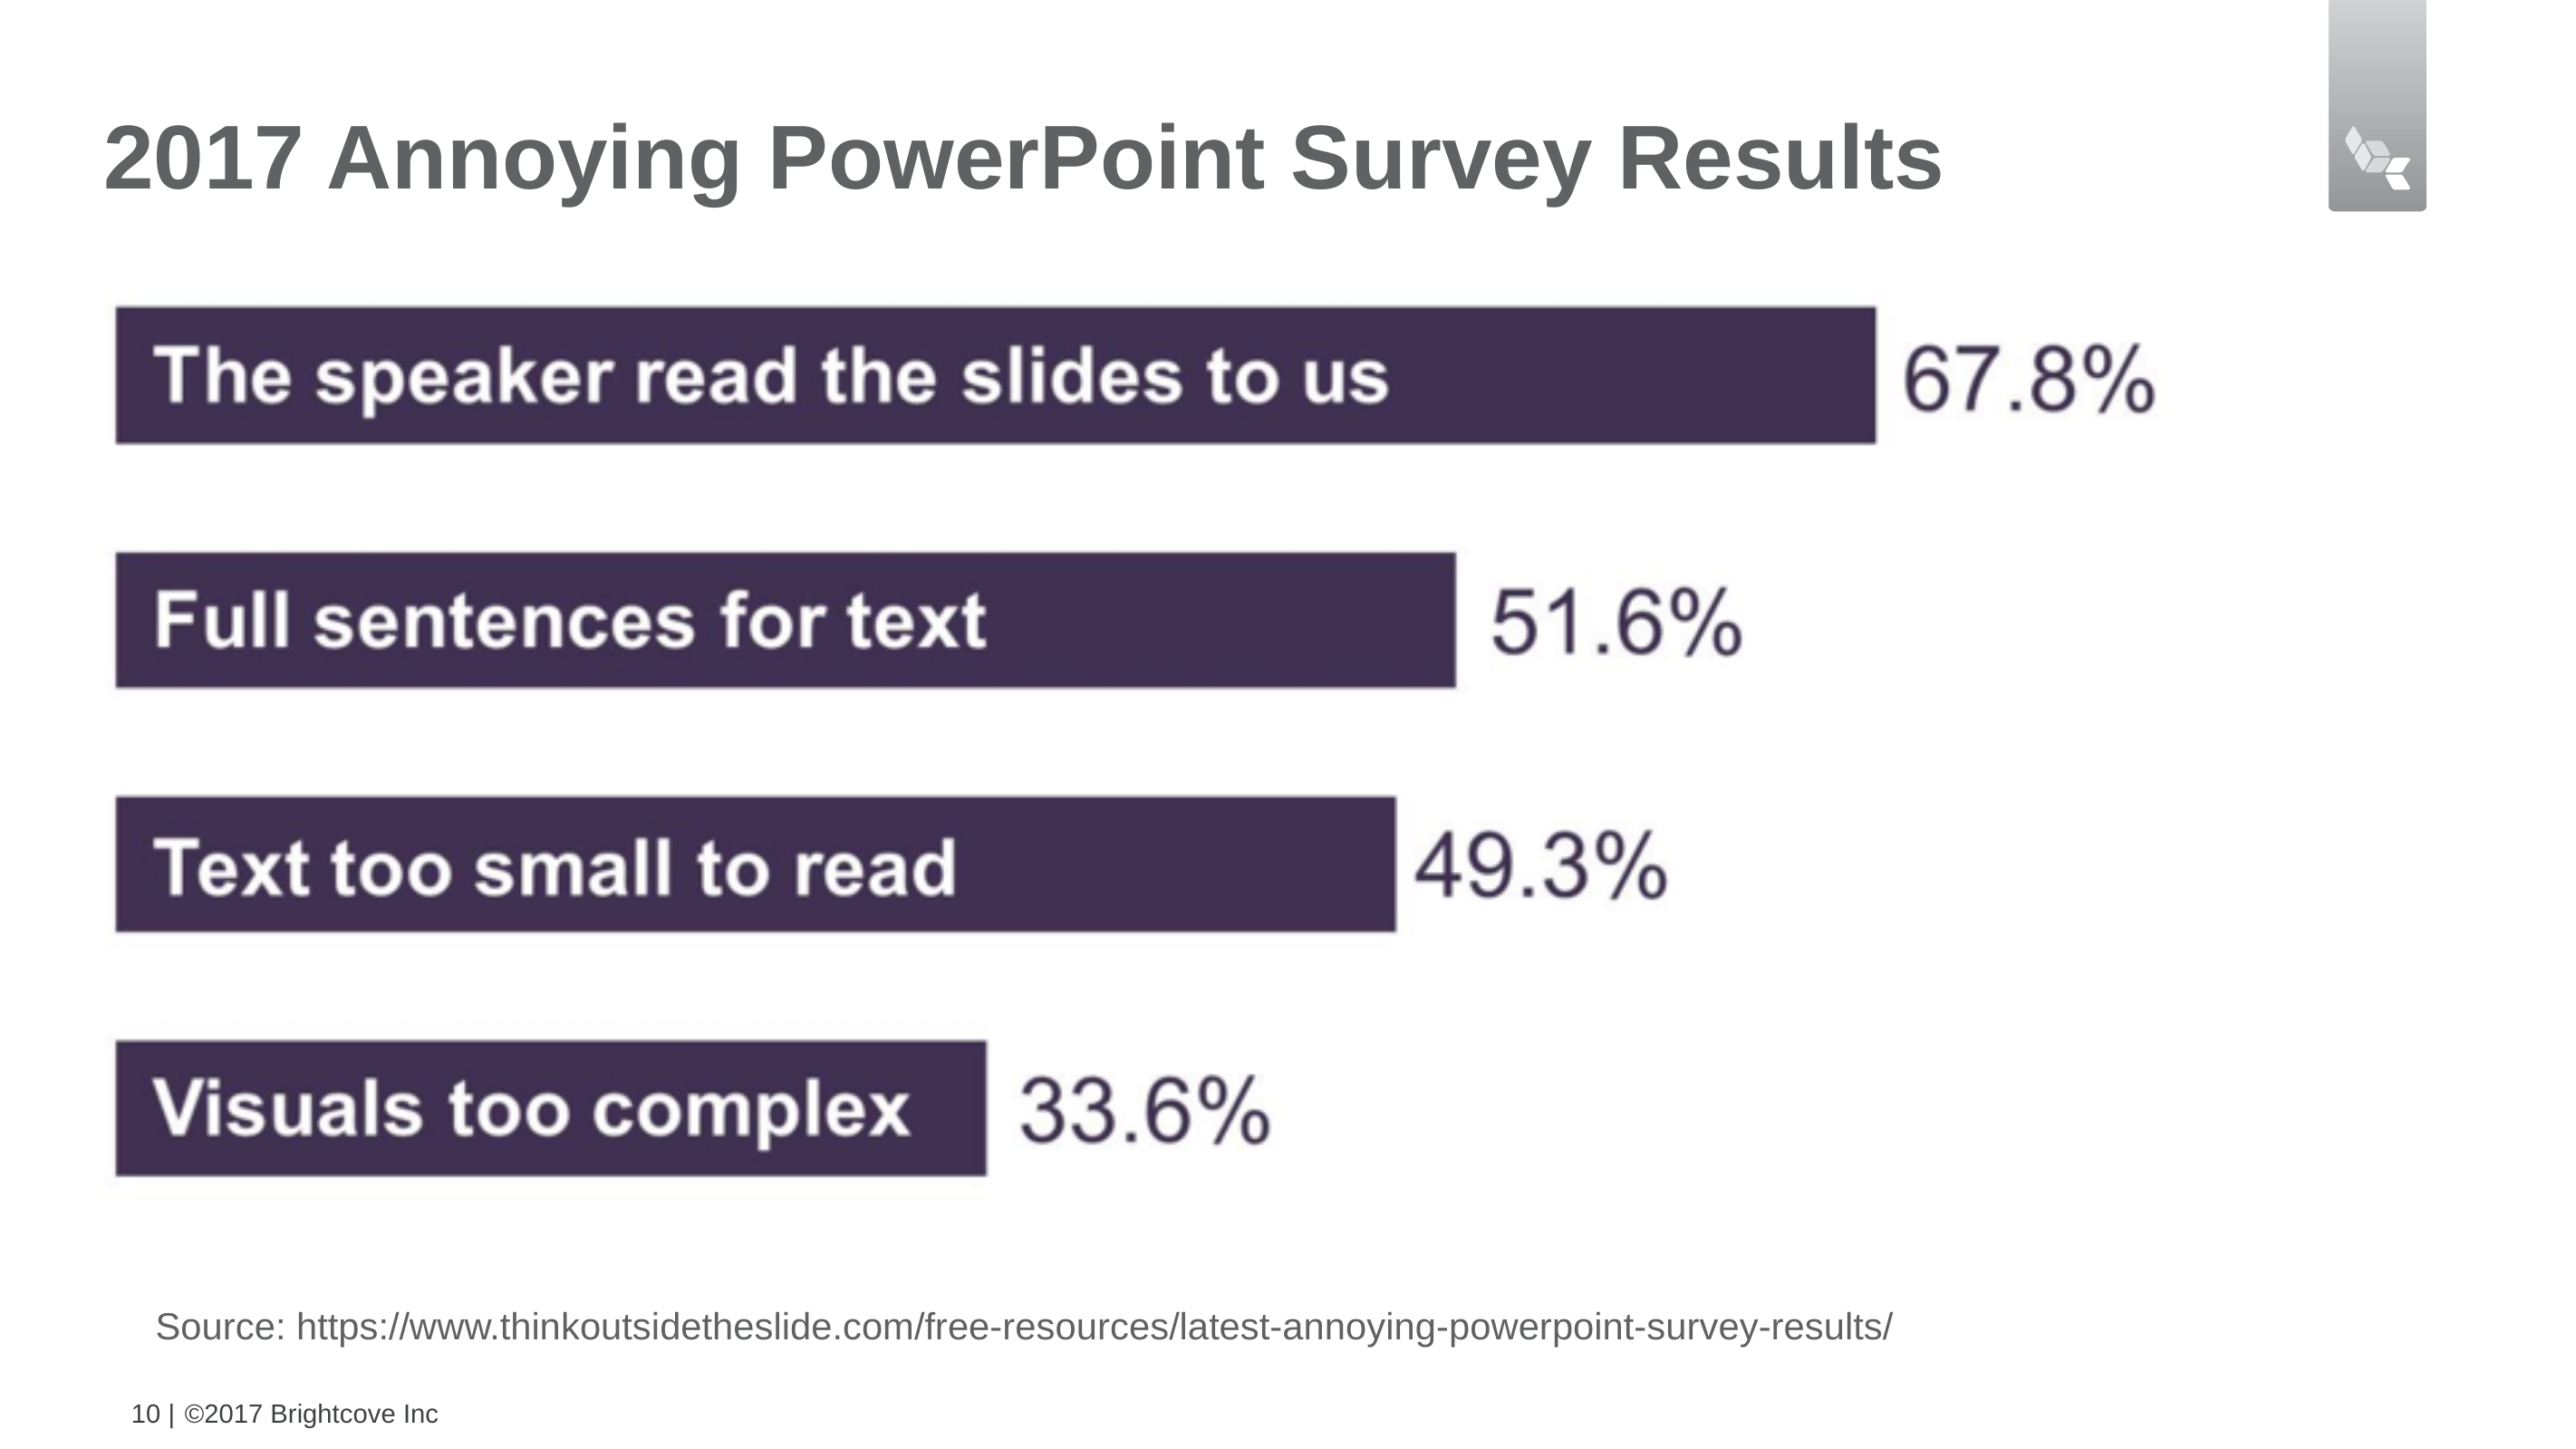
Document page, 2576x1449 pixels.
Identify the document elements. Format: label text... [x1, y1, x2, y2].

picture [86, 282, 2177, 1223]
footer ©2017 Brightcove Inc [189, 1374, 988, 1449]
slide_number 10 | [88, 1374, 189, 1449]
list Source: https://www.thinkoutsidetheslide.com/free-resources/latest-annoying-powerpoint-survey-results/ [132, 1290, 2296, 1370]
title 2017 Annoying PowerPoint Survey Results [80, 44, 2270, 260]
